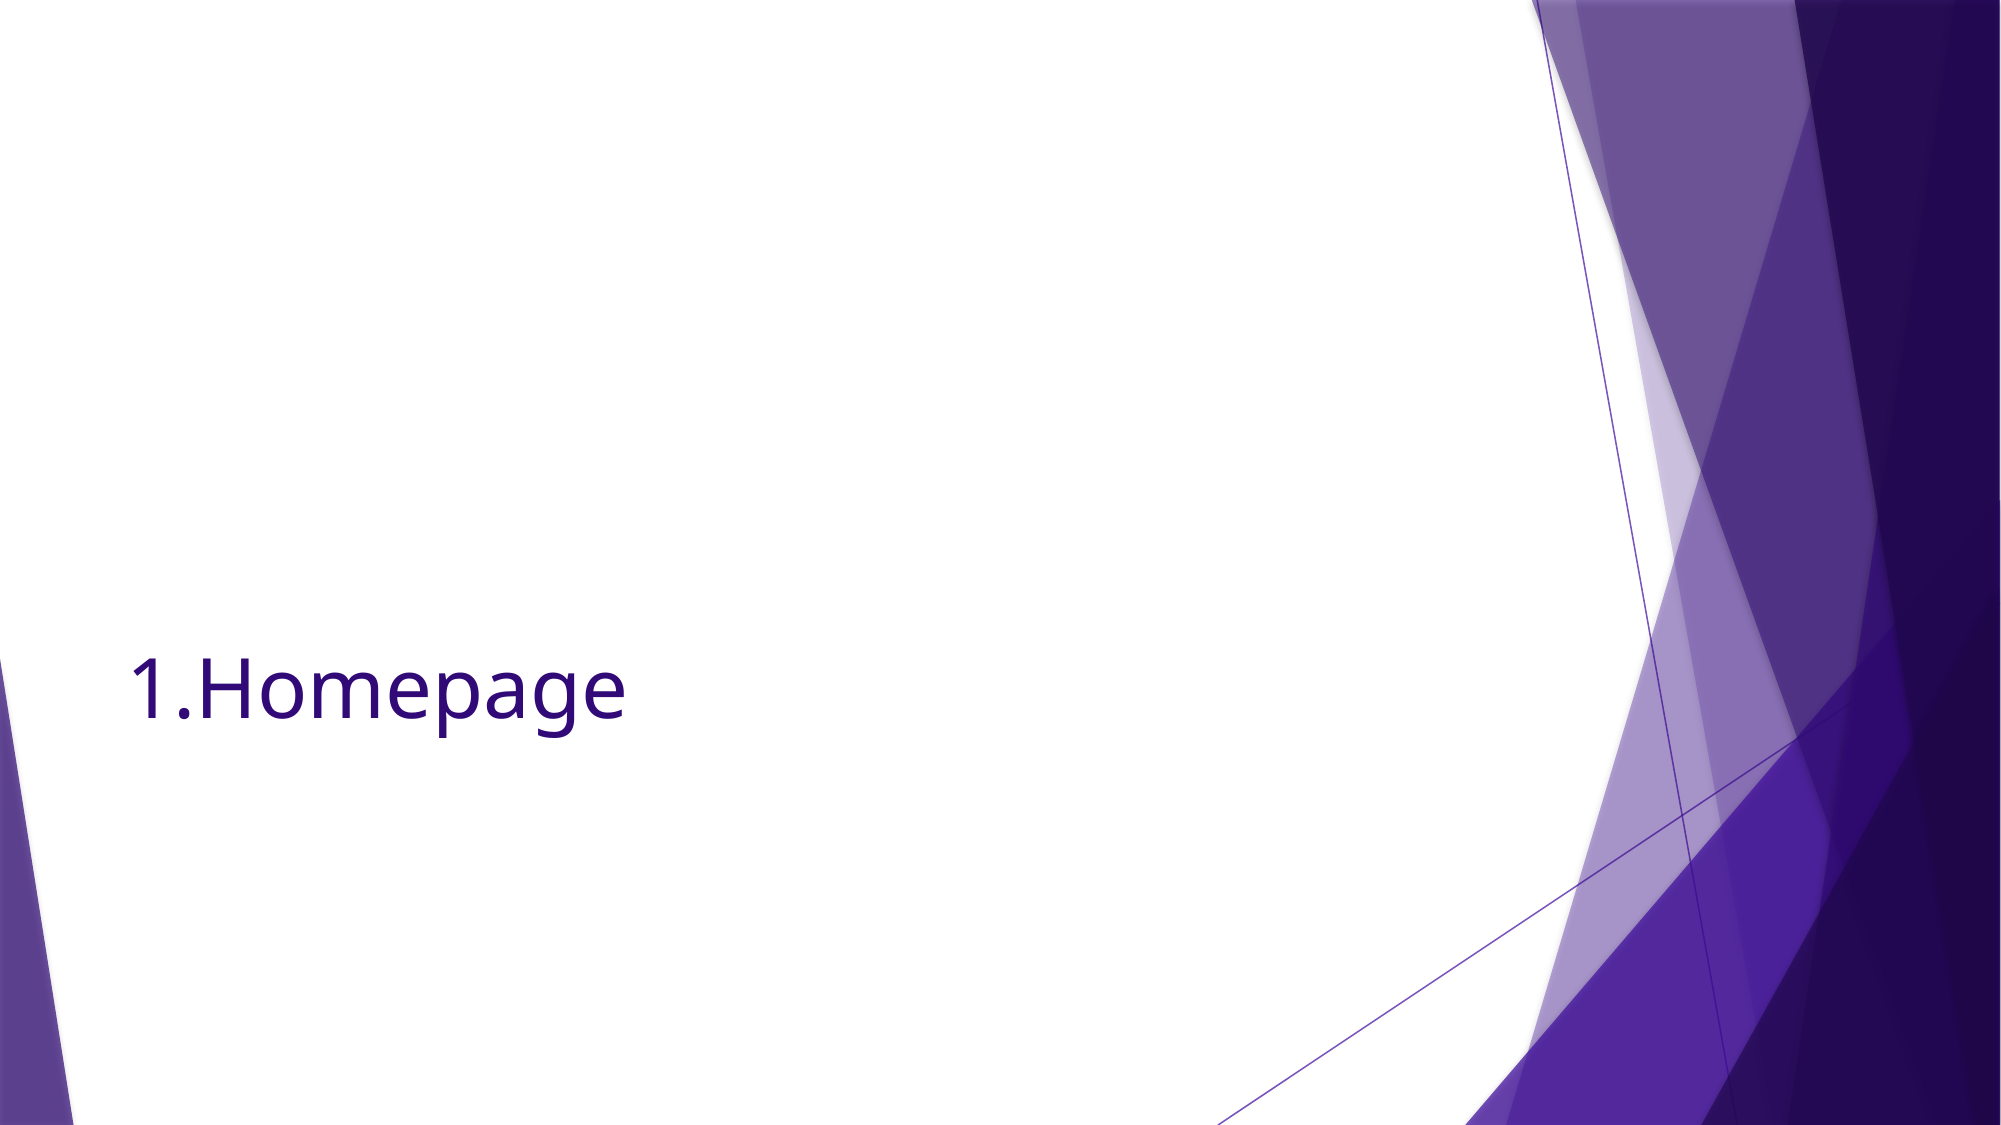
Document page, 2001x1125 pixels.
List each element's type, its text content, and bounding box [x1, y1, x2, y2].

title 1.Homepage [111, 443, 1522, 743]
